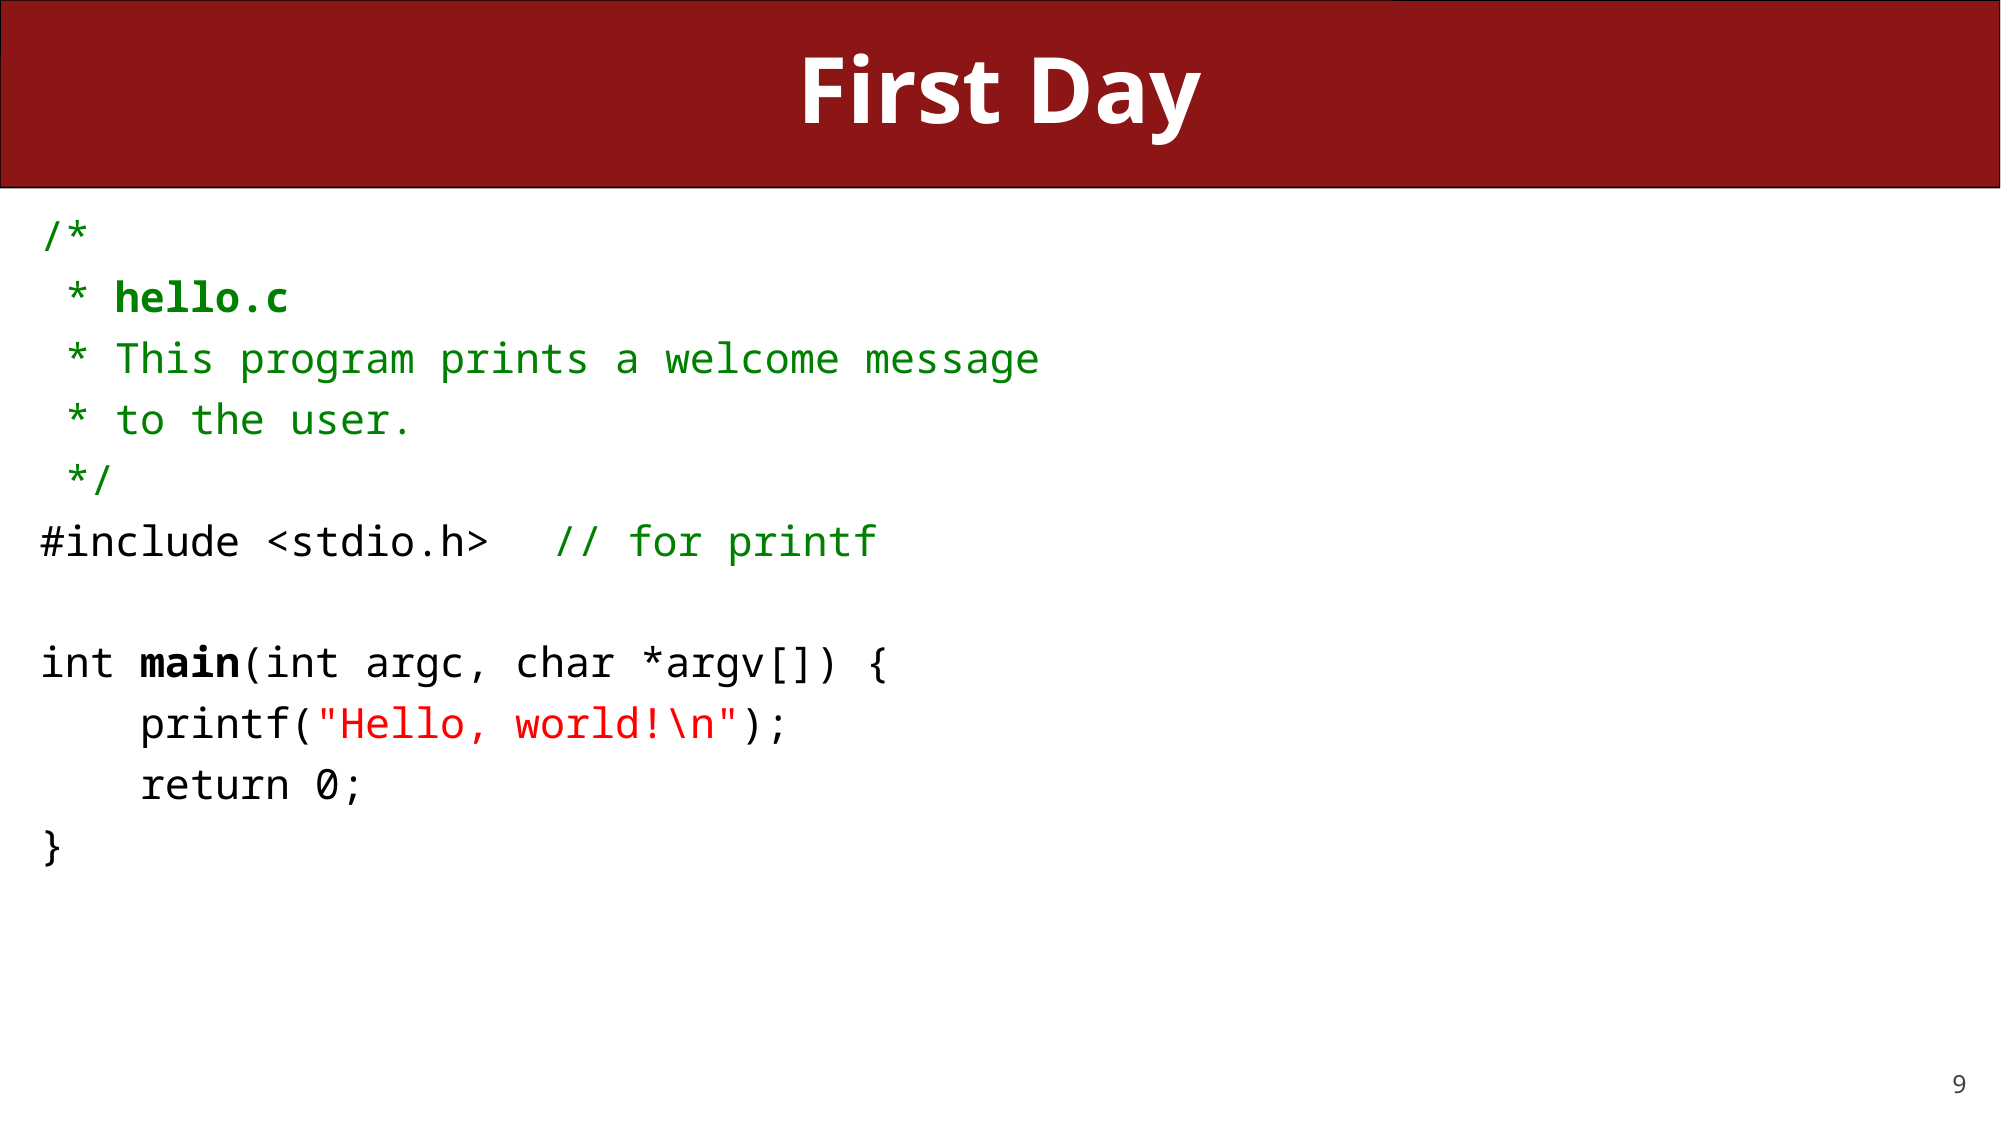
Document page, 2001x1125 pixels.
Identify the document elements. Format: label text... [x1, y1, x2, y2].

list /* * hello.c * This program prints a welcome message * to the user. */ #include <stdio.h> // for printf int main(int argc, char *argv[]) { printf("Hello, world!\n"); return 0; } [24, 212, 1963, 1063]
title First Day [75, 0, 1925, 188]
